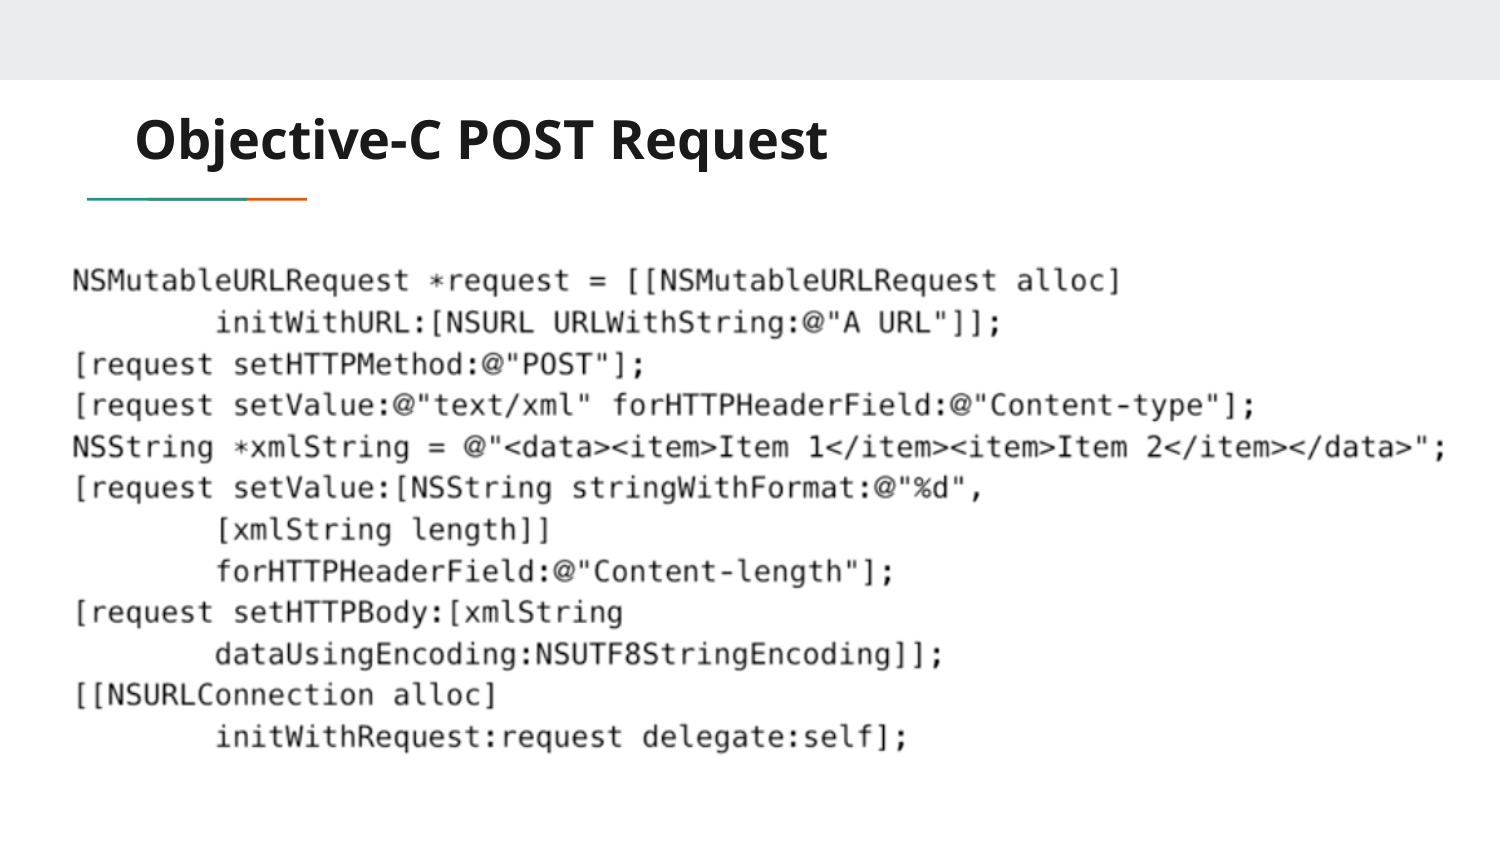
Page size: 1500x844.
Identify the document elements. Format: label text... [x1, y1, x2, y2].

picture [37, 228, 1488, 787]
title Objective-C POST Request [119, 89, 1381, 178]
